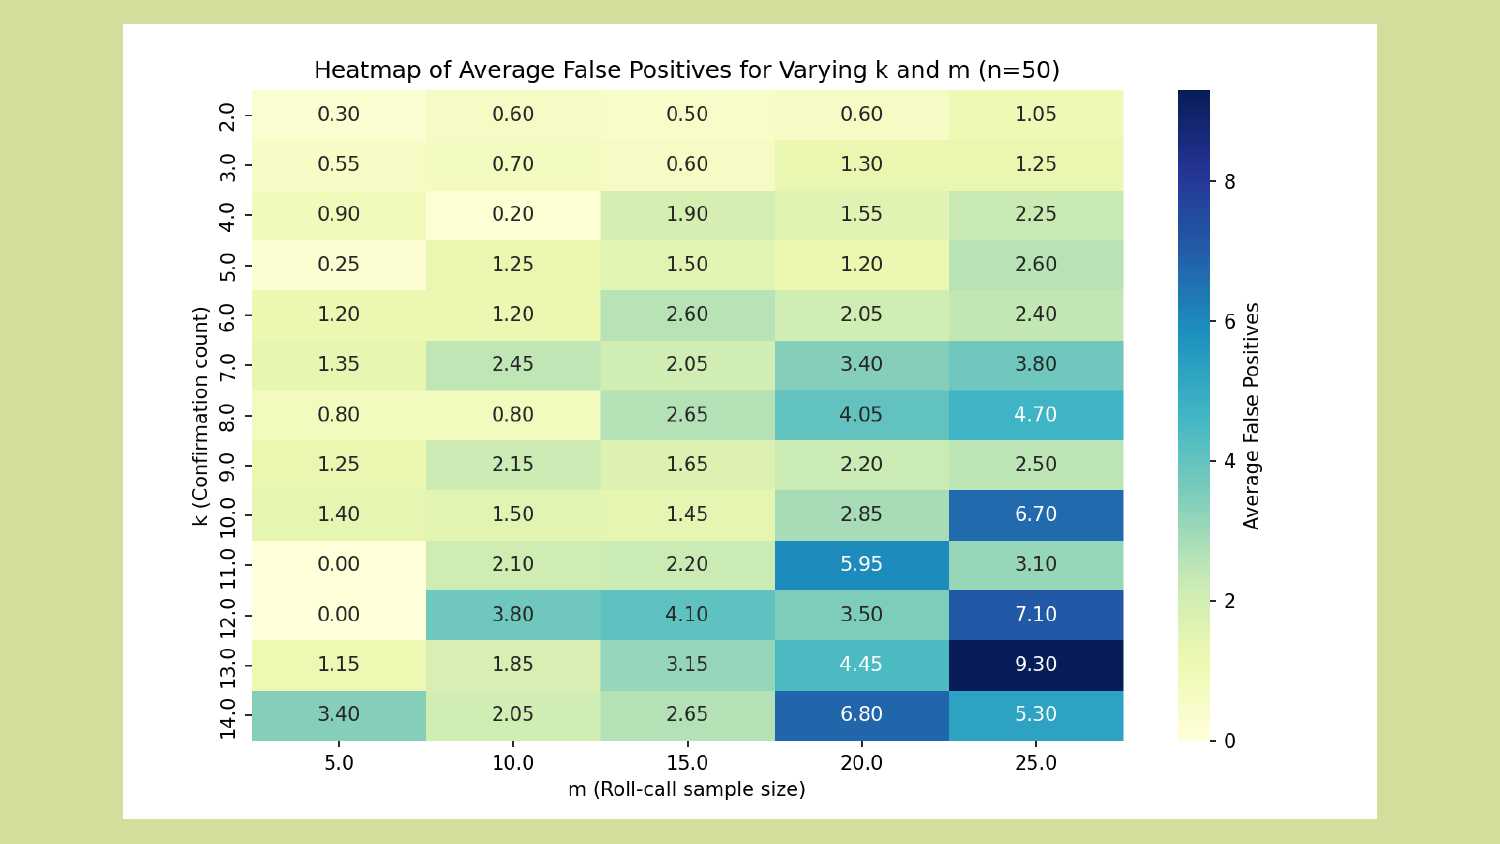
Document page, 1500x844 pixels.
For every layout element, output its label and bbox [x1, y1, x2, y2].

picture [122, 24, 1378, 819]
